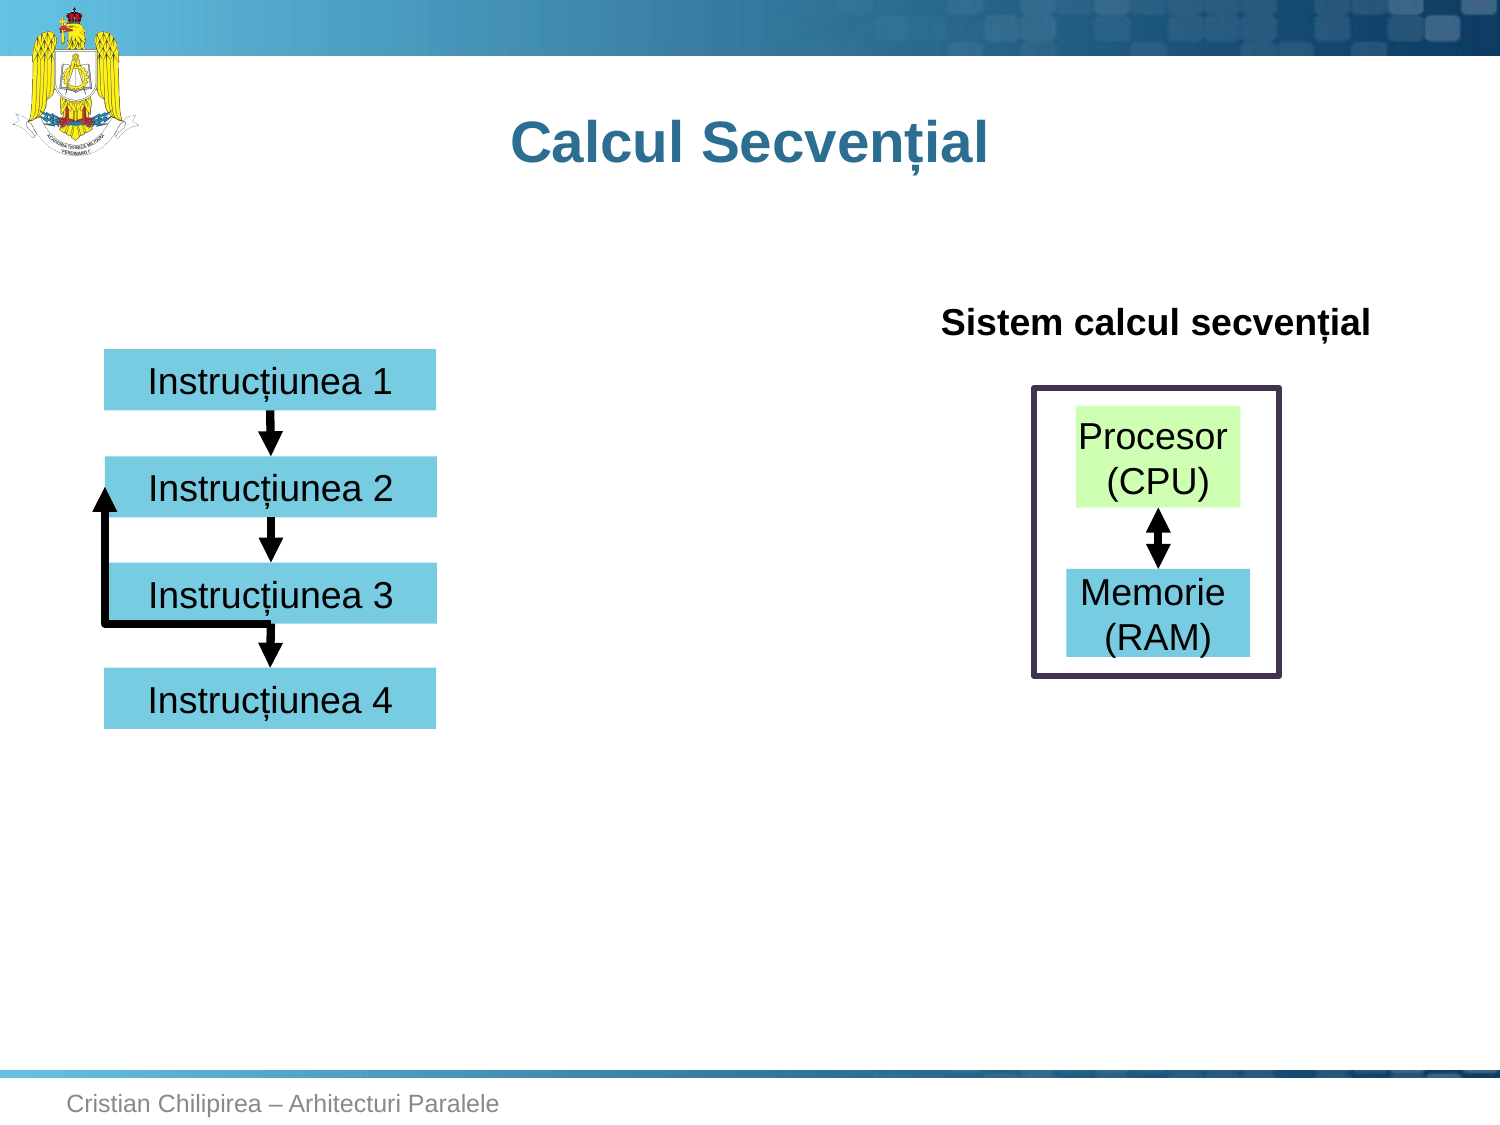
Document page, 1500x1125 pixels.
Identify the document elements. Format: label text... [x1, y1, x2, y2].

text_box Instrucțiunea 2 [104, 456, 437, 518]
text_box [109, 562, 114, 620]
text_box Instrucțiunea 1 [104, 349, 437, 411]
text_box Sistem calcul secvențial [926, 290, 1387, 350]
picture [0, 0, 1500, 156]
text_box Instrucțiunea 4 [104, 667, 437, 729]
text_box Instrucțiunea 3 [261, 562, 437, 624]
footer Cristian Chilipirea – Arhitecturi Paralele [51, 1083, 1157, 1125]
picture [0, 1070, 1500, 1078]
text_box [119, 471, 257, 639]
text_box [1034, 387, 1279, 676]
title Calcul Secvențial [51, 102, 1449, 178]
